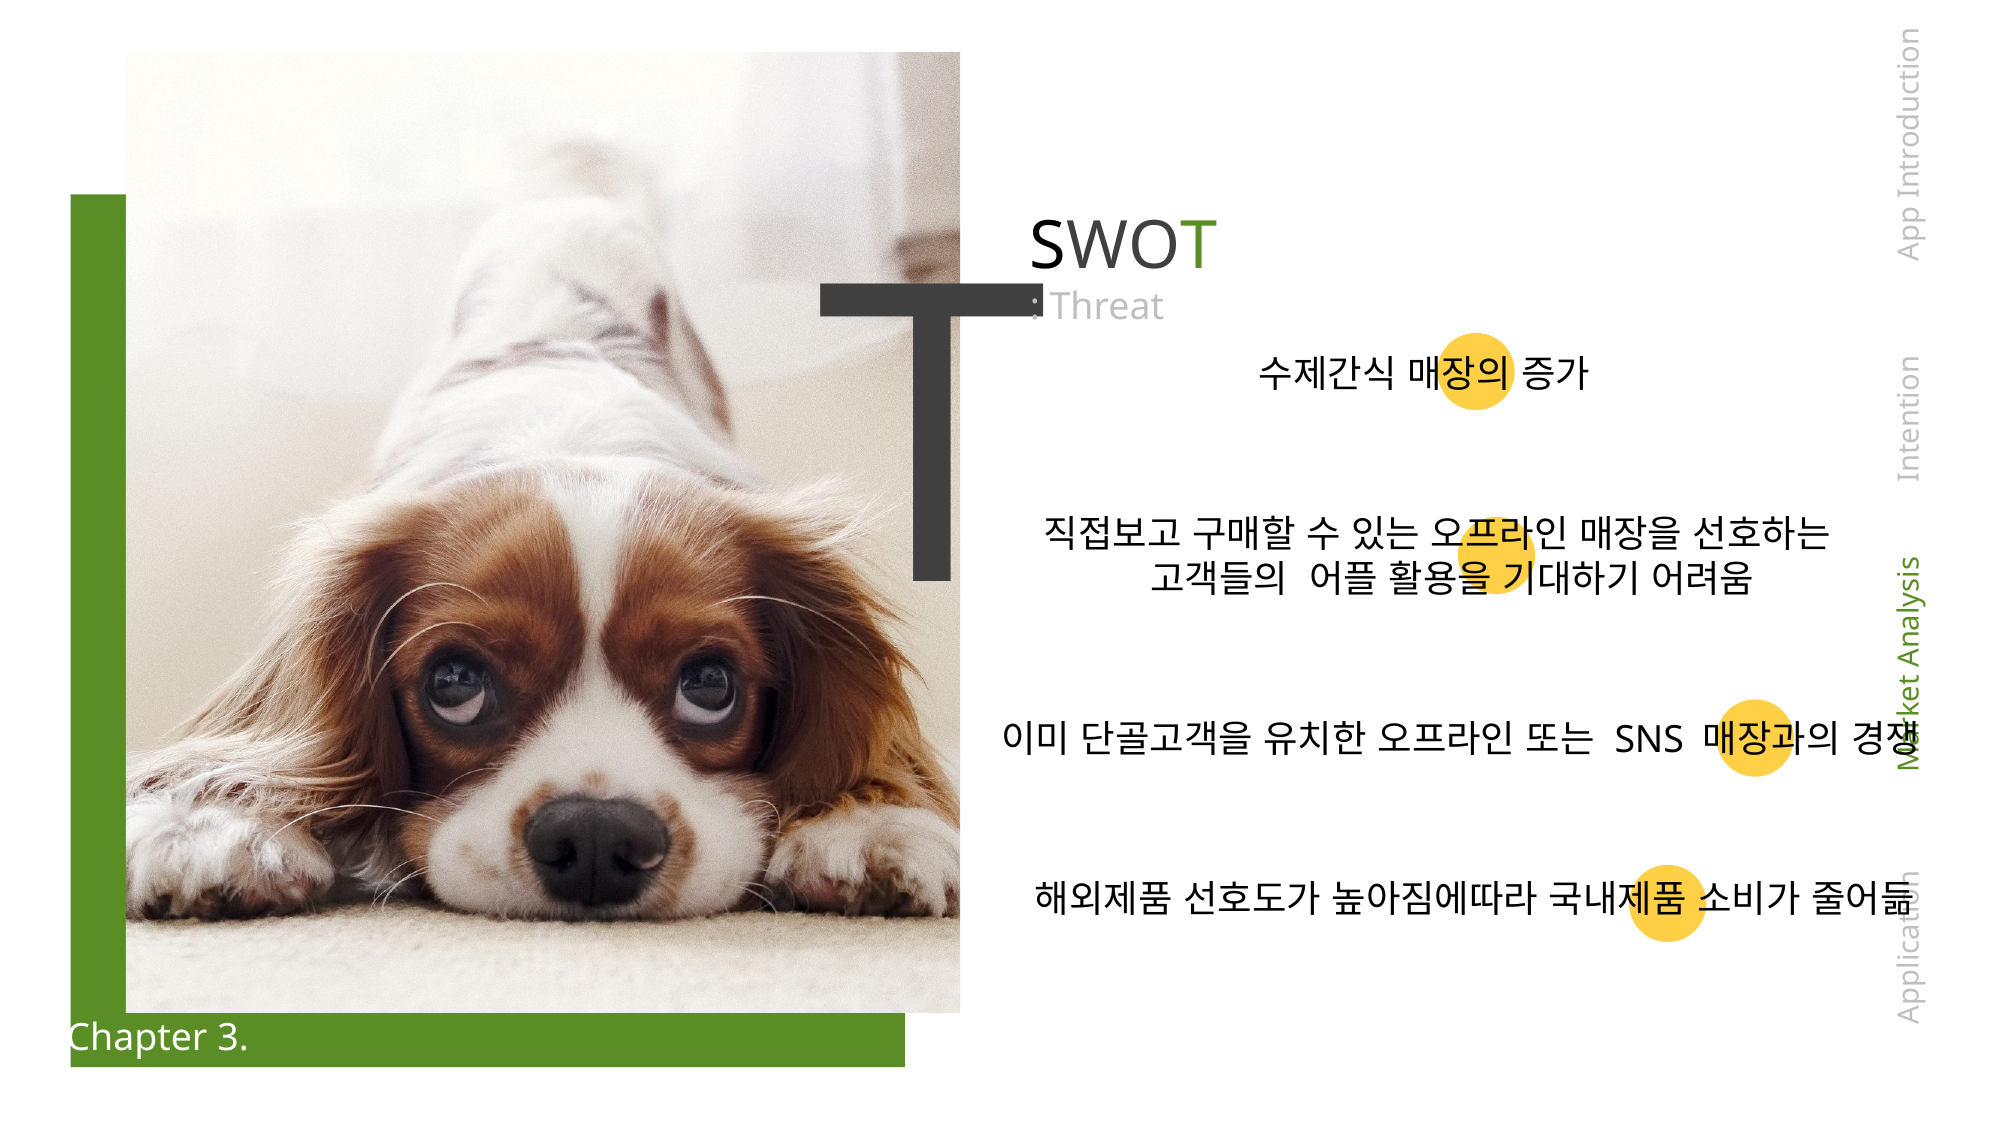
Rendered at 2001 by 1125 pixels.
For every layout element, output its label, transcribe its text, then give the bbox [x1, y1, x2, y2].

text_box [1882, 52, 1948, 1039]
text_box T [961, 157, 1064, 673]
text_box SWOT : Threat [1016, 194, 1232, 334]
text_box 이미 단골고객을 유치한 오프라인 또는 SNS 매장과의 경쟁 [986, 707, 1882, 768]
text_box [1652, 863, 1684, 867]
text_box [1635, 927, 1700, 944]
text_box 수제간식 매장의 증가 [1243, 342, 1605, 403]
text_box 직접보고 구매할 수 있는 오프라인 매장을 선호하는 고객들의 어플 활용을 기대하기 어려움 [1029, 502, 1857, 608]
text_box [1729, 768, 1781, 778]
text_box [70, 1013, 906, 1068]
text_box 해외제품 선호도가 높아짐에따라 국내제품 소비가 줄어듦 [1020, 867, 1882, 927]
text_box [1449, 331, 1503, 342]
picture [125, 52, 961, 1013]
text_box [1451, 403, 1501, 412]
text_box [70, 193, 125, 1005]
text_box [1730, 698, 1780, 707]
text_box Chapter 3. [51, 1005, 264, 1066]
